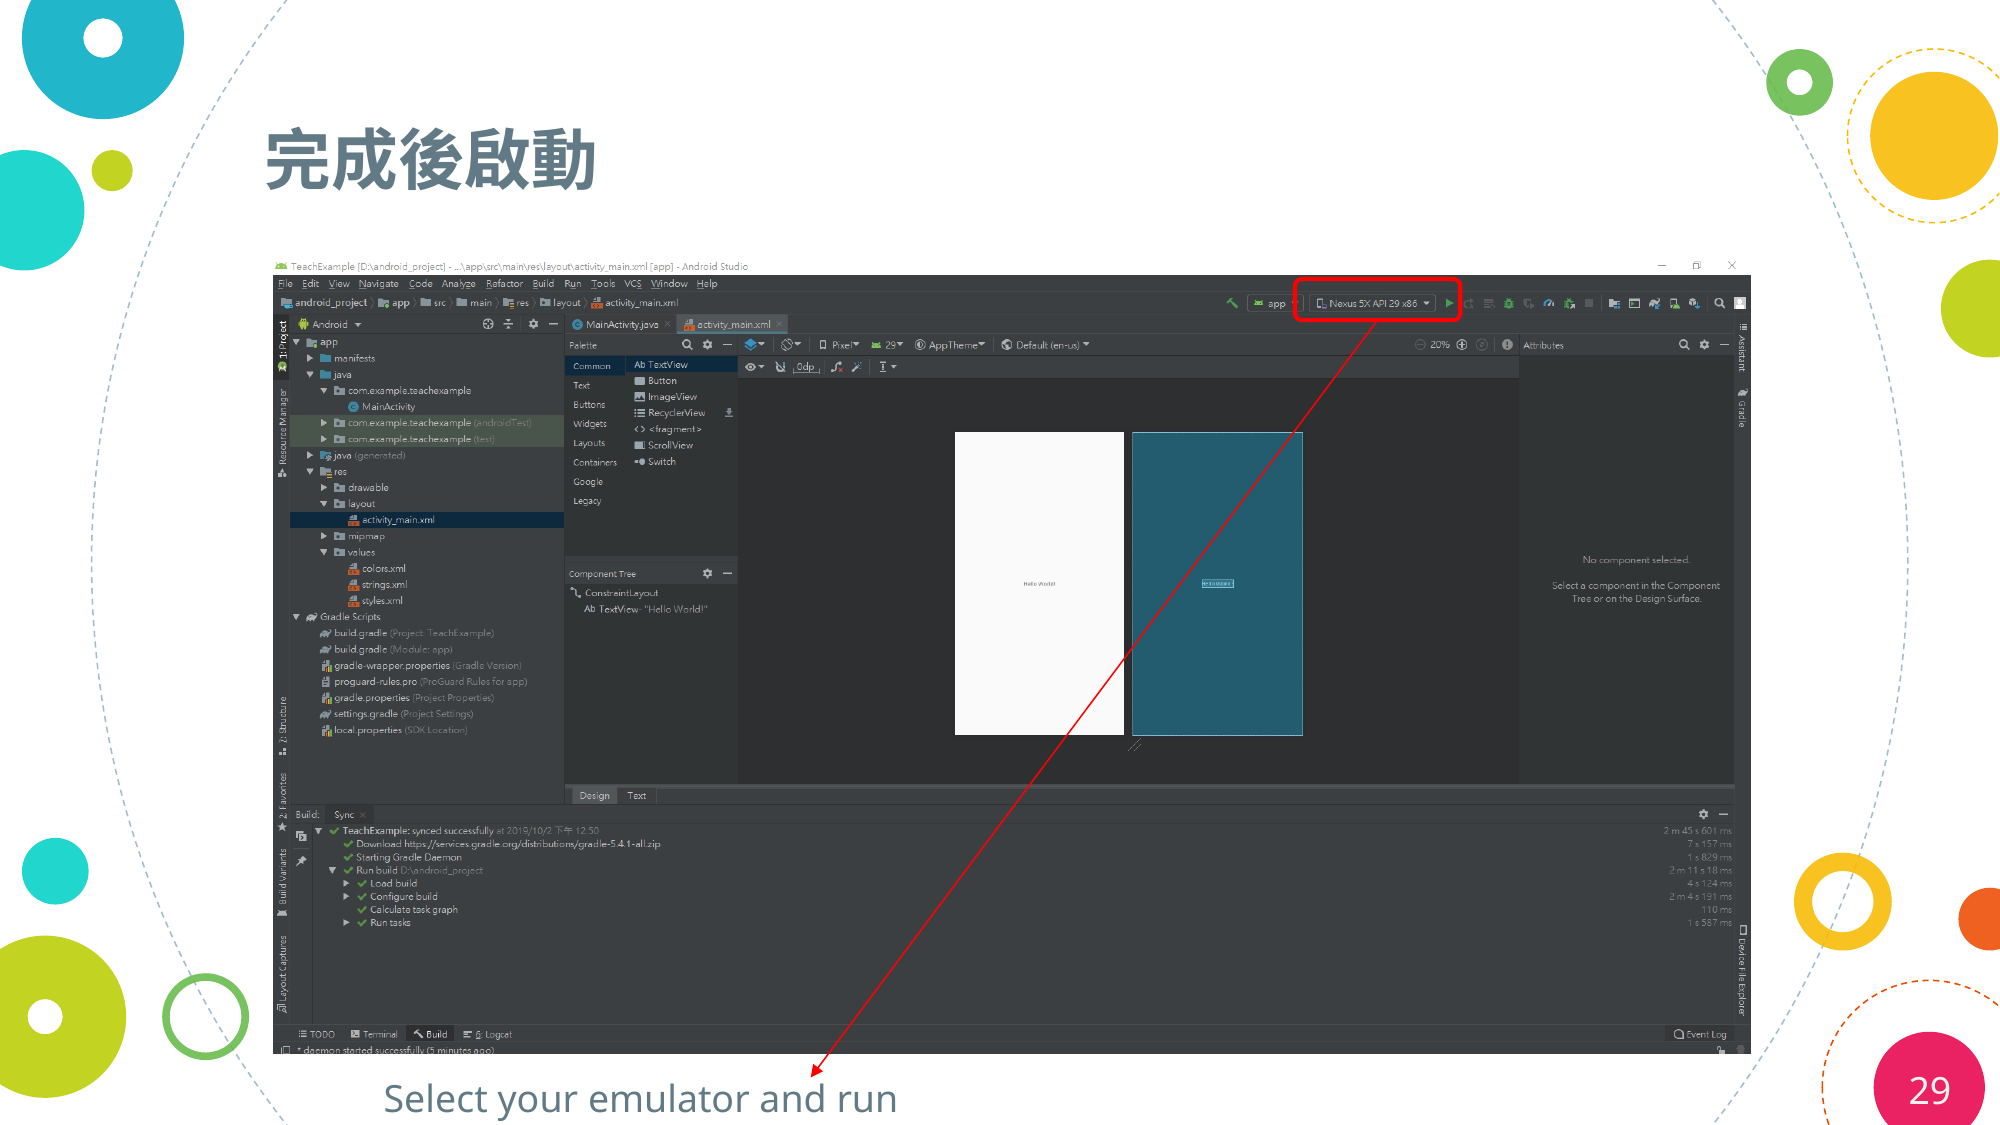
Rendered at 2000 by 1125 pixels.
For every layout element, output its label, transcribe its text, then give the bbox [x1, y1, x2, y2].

title 完成後啟動 [249, 45, 1750, 213]
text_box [810, 319, 1378, 1078]
text_box Select your emulator and run [368, 1067, 1492, 1125]
picture [273, 257, 1751, 1054]
slide_number 29 [1885, 1060, 1975, 1125]
